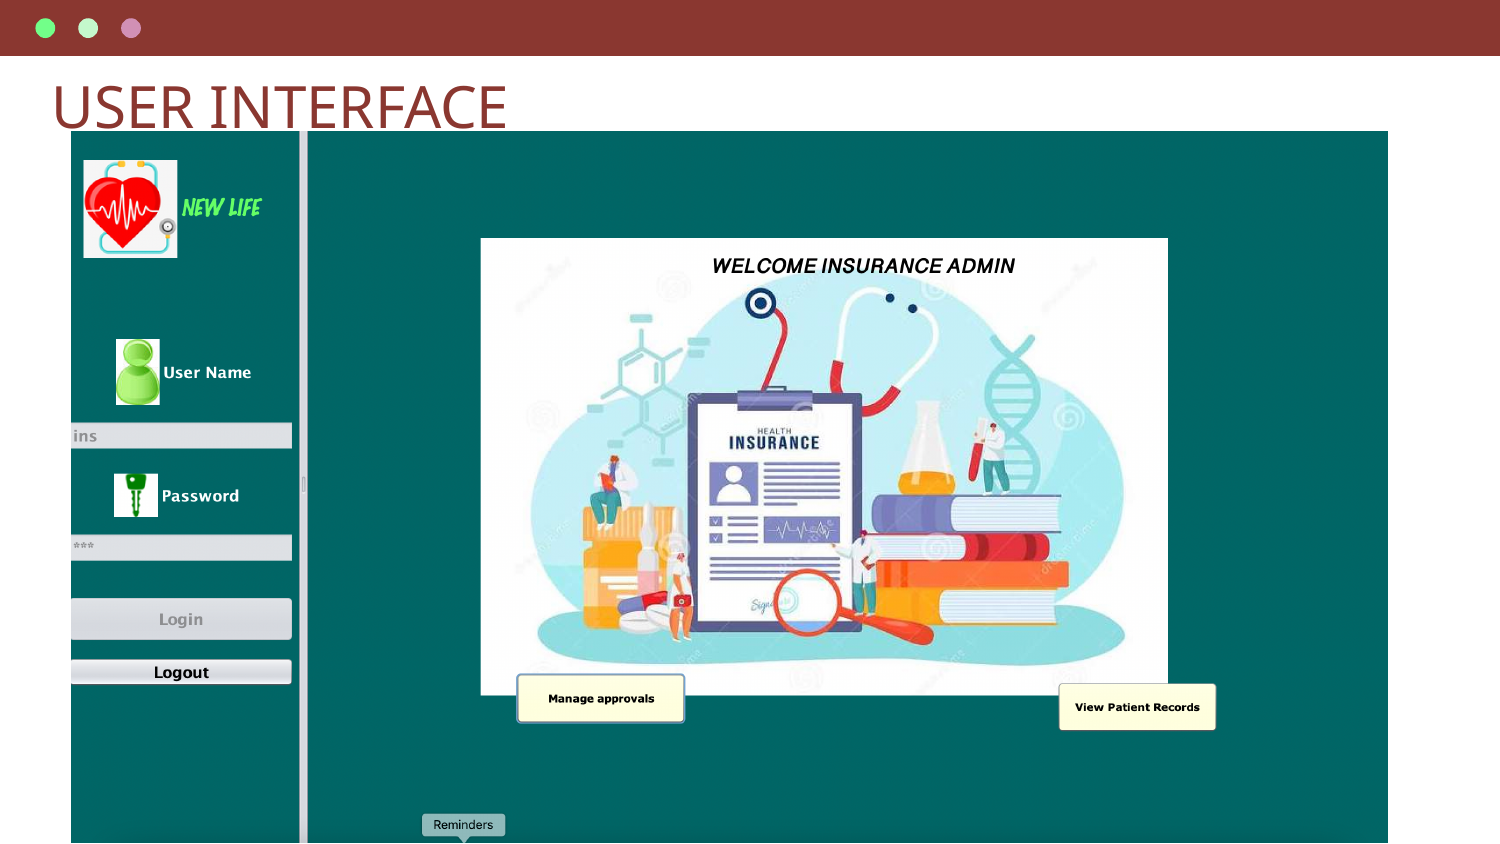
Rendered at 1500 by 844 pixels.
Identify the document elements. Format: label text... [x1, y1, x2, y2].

title USER INTERFACE [36, 55, 1303, 133]
picture [71, 131, 1388, 844]
